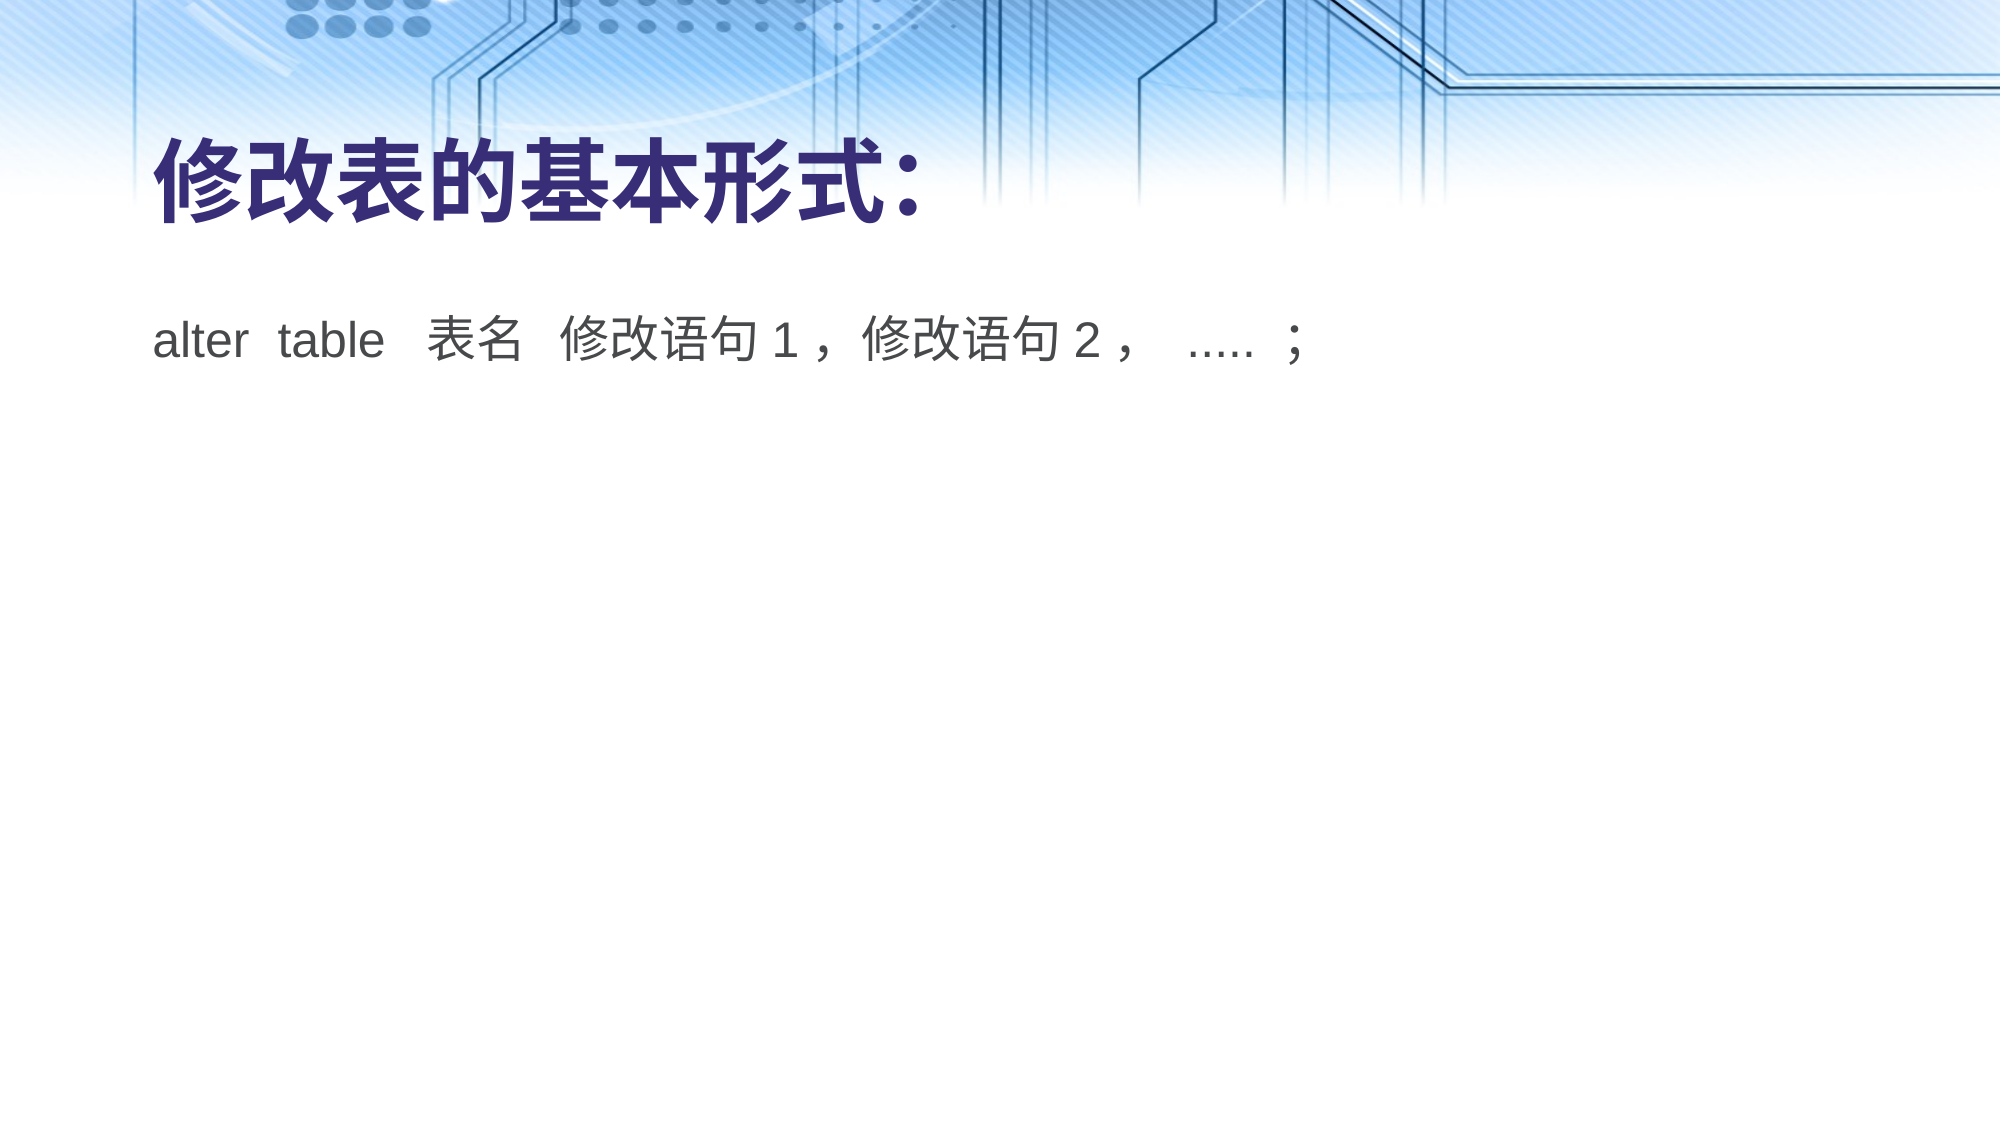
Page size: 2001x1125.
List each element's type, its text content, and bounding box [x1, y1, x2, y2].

title 修改表的基本形式： [137, 93, 1863, 278]
picture [0, 0, 2000, 454]
list alter table 表名 修改语句1，修改语句2， ..... ； [137, 306, 1863, 1015]
